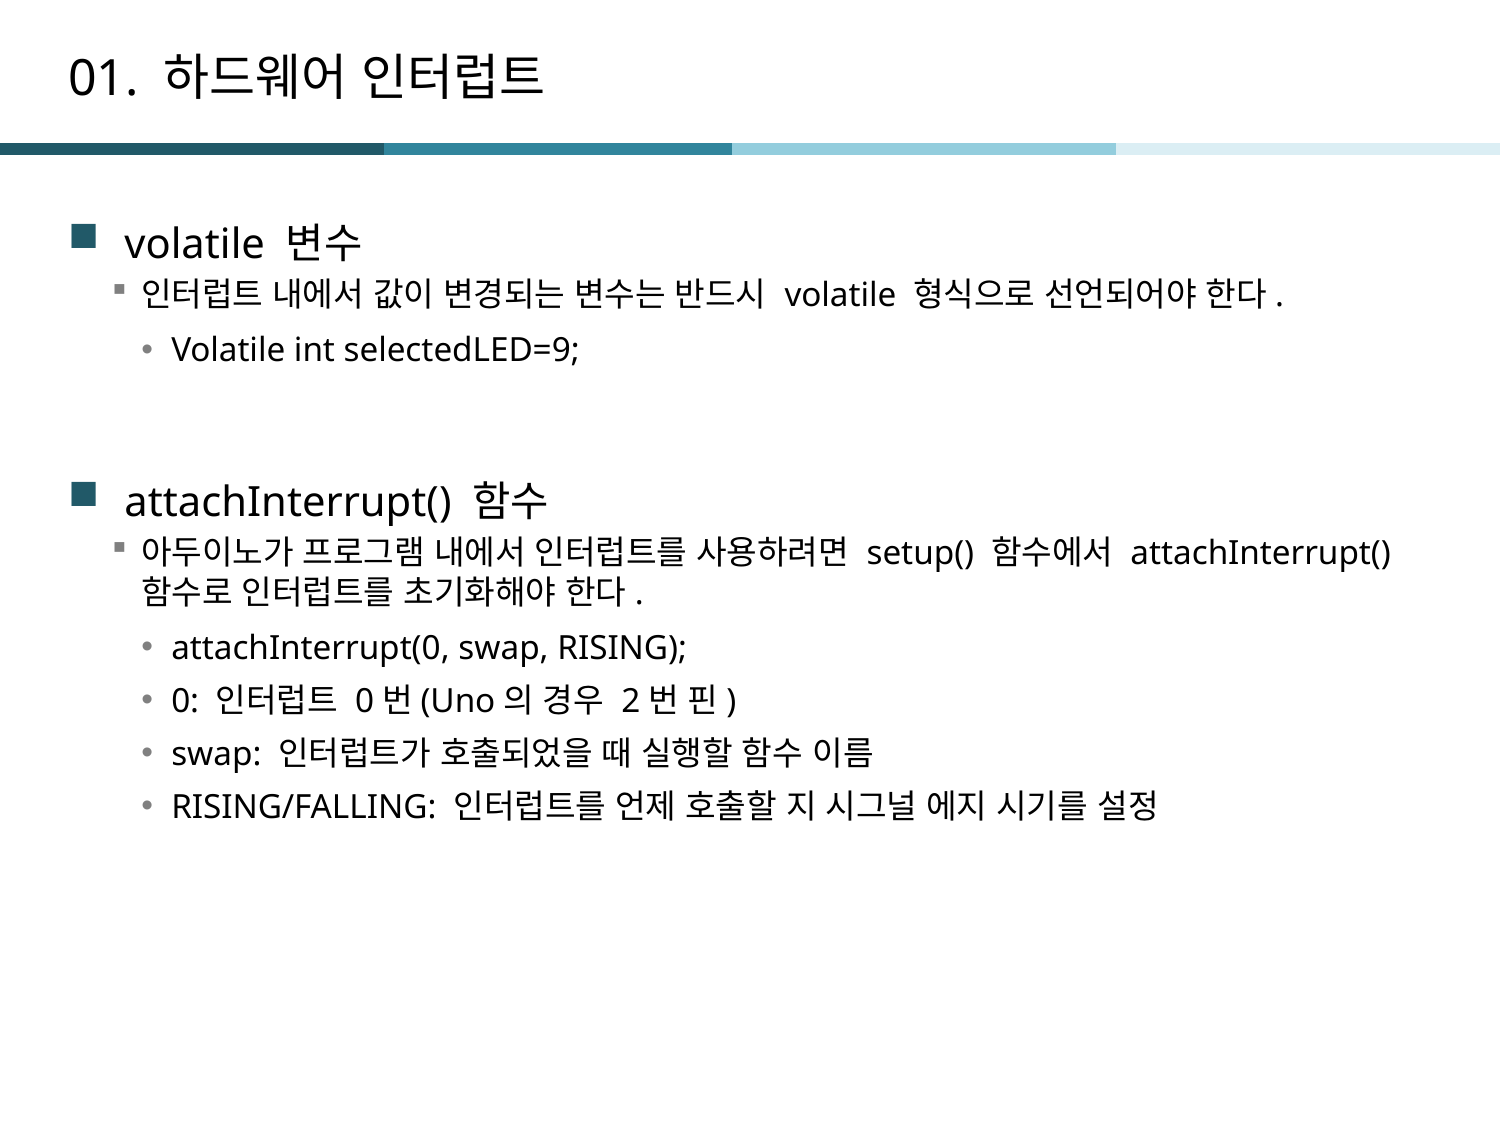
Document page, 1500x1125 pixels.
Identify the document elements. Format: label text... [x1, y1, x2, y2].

list volatile 변수 인터럽트 내에서 값이 변경되는 변수는 반드시 volatile 형식으로 선언되어야 한다. Volatile int selectedLED=9; attachInterrupt() 함수 아두이노가 프로그램 내에서 인터럽트를 사용하려면 setup() 함수에서 attachInterrupt() 함수로 인터럽트를 초기화해야 한다. attachInterrupt(0, swap, RISING); 0: 인터럽트 0번(Uno의 경우 2번 핀) swap: 인터럽트가 호출되었을 때 실행할 함수 이름 RISING/FALLING: 인터럽트를 언제 호출할 지 시그널 에지 시기를 설정 [53, 184, 1447, 1071]
title 01. 하드웨어 인터럽트 [53, 30, 1471, 121]
